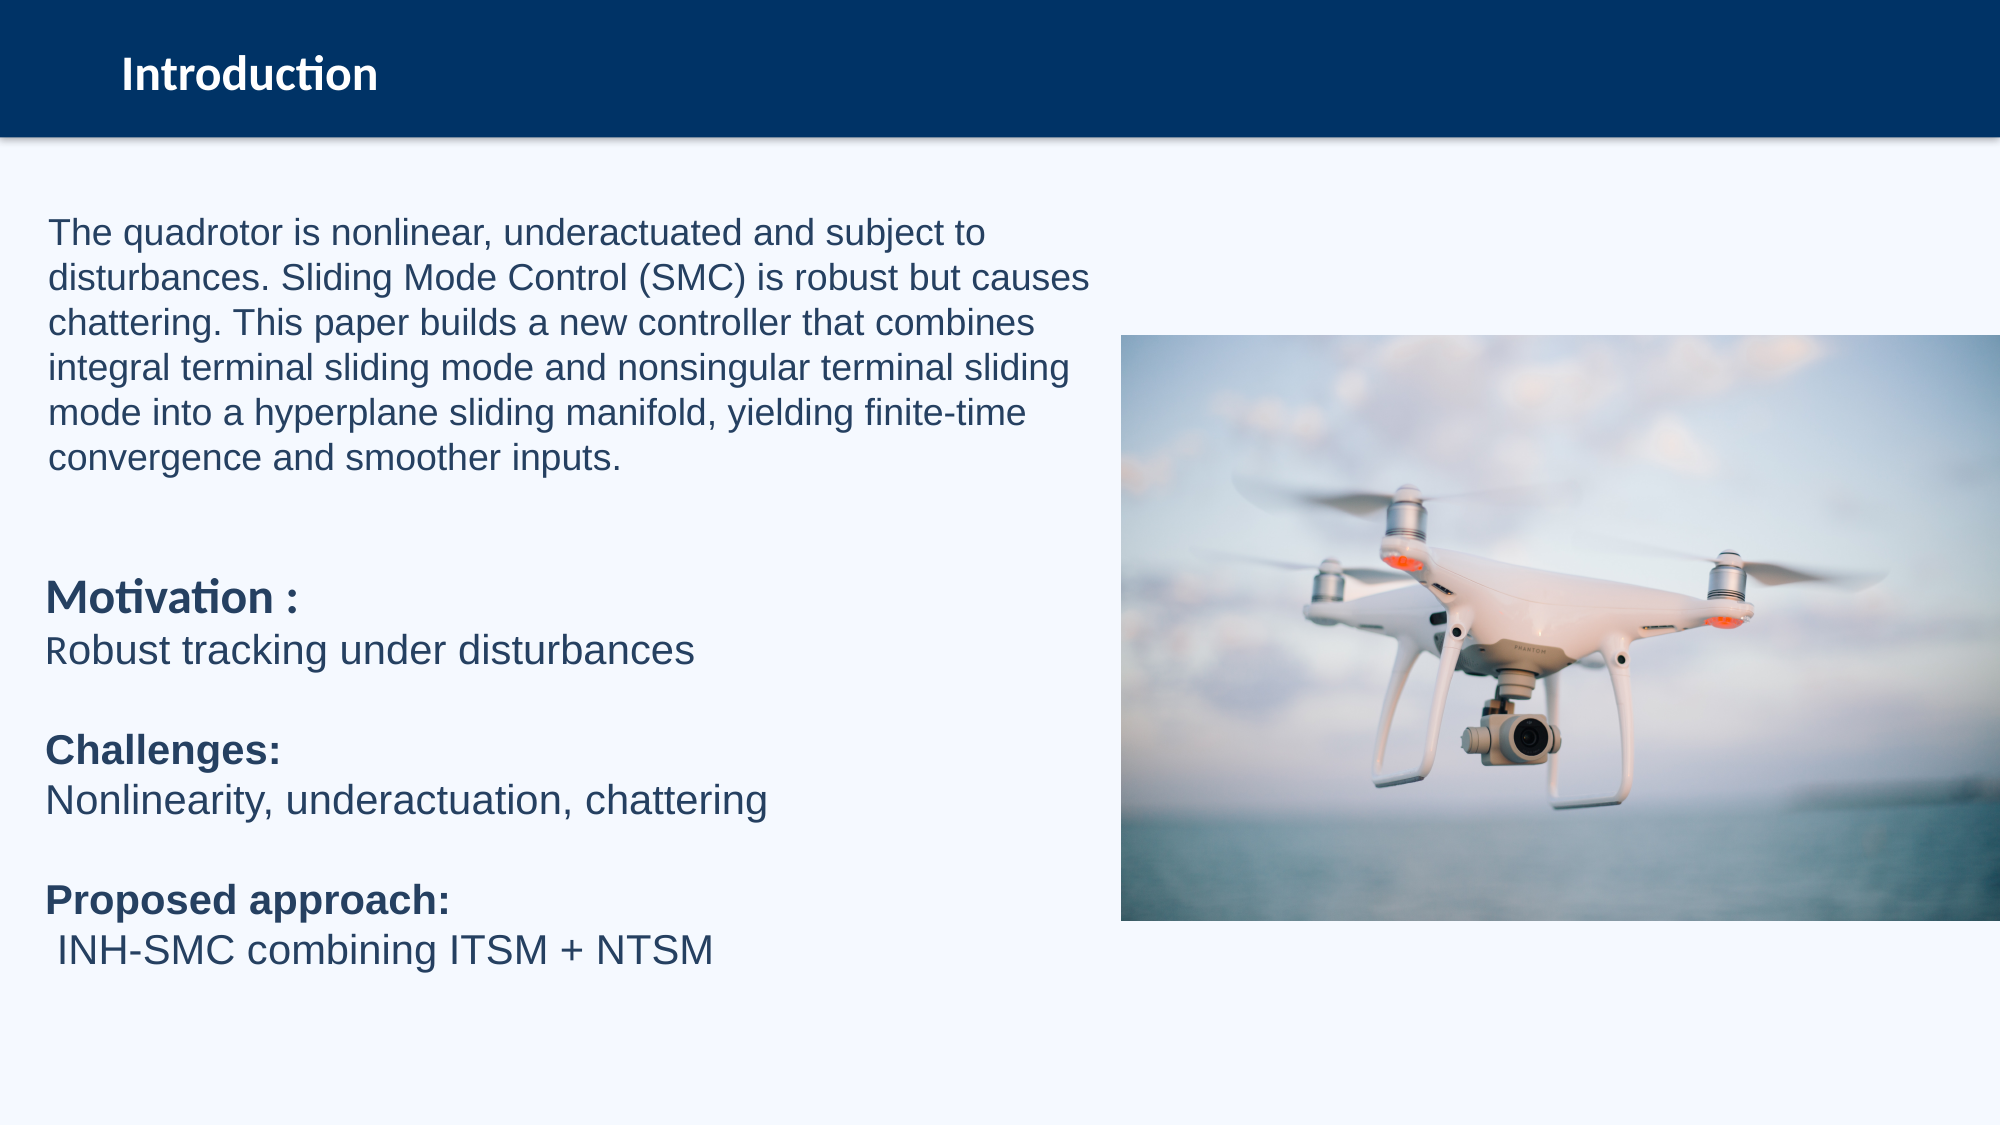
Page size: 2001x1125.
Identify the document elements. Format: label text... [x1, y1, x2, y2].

text_box Introduction [109, 31, 1891, 109]
picture [1121, 334, 2000, 922]
text_box The quadrotor is nonlinear, underactuated and subject to disturbances. Sliding Mode Control (SMC) is robust but causes chattering. This paper builds a new controller that combines integral terminal sliding mode and nonsingular terminal sliding mode into a hyperplane sliding manifold, yielding finite-time convergence and smoother inputs. [33, 200, 1124, 485]
text_box Motivation : Robust tracking under disturbances Challenges: Nonlinearity, underactuation, chattering Proposed approach: INH-SMC combining ITSM + NTSM [33, 554, 801, 982]
text_box [0, 0, 2000, 138]
